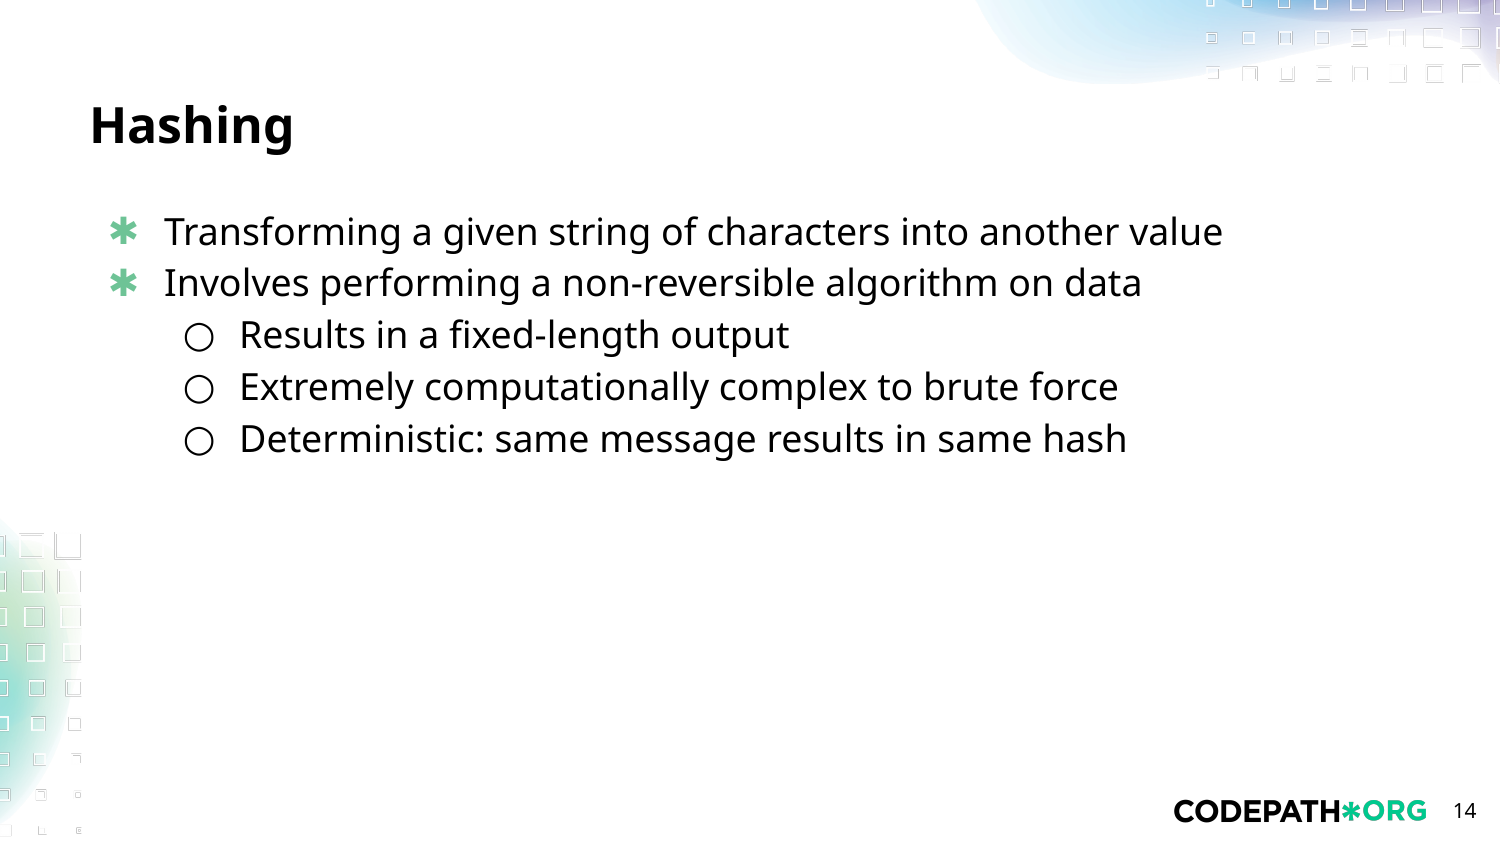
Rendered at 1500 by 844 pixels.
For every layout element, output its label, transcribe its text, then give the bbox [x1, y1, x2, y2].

picture [1173, 799, 1401, 823]
list Transforming a given string of characters into another value Involves performing a non-reversible algorithm on data Results in a fixed-length output Extremely computationally complex to brute force Deterministic: same message results in same hash [74, 185, 1426, 758]
title Hashing [74, 78, 1426, 173]
picture [0, 451, 166, 844]
picture [950, 0, 1500, 96]
slide_number ‹#› [1401, 786, 1492, 837]
